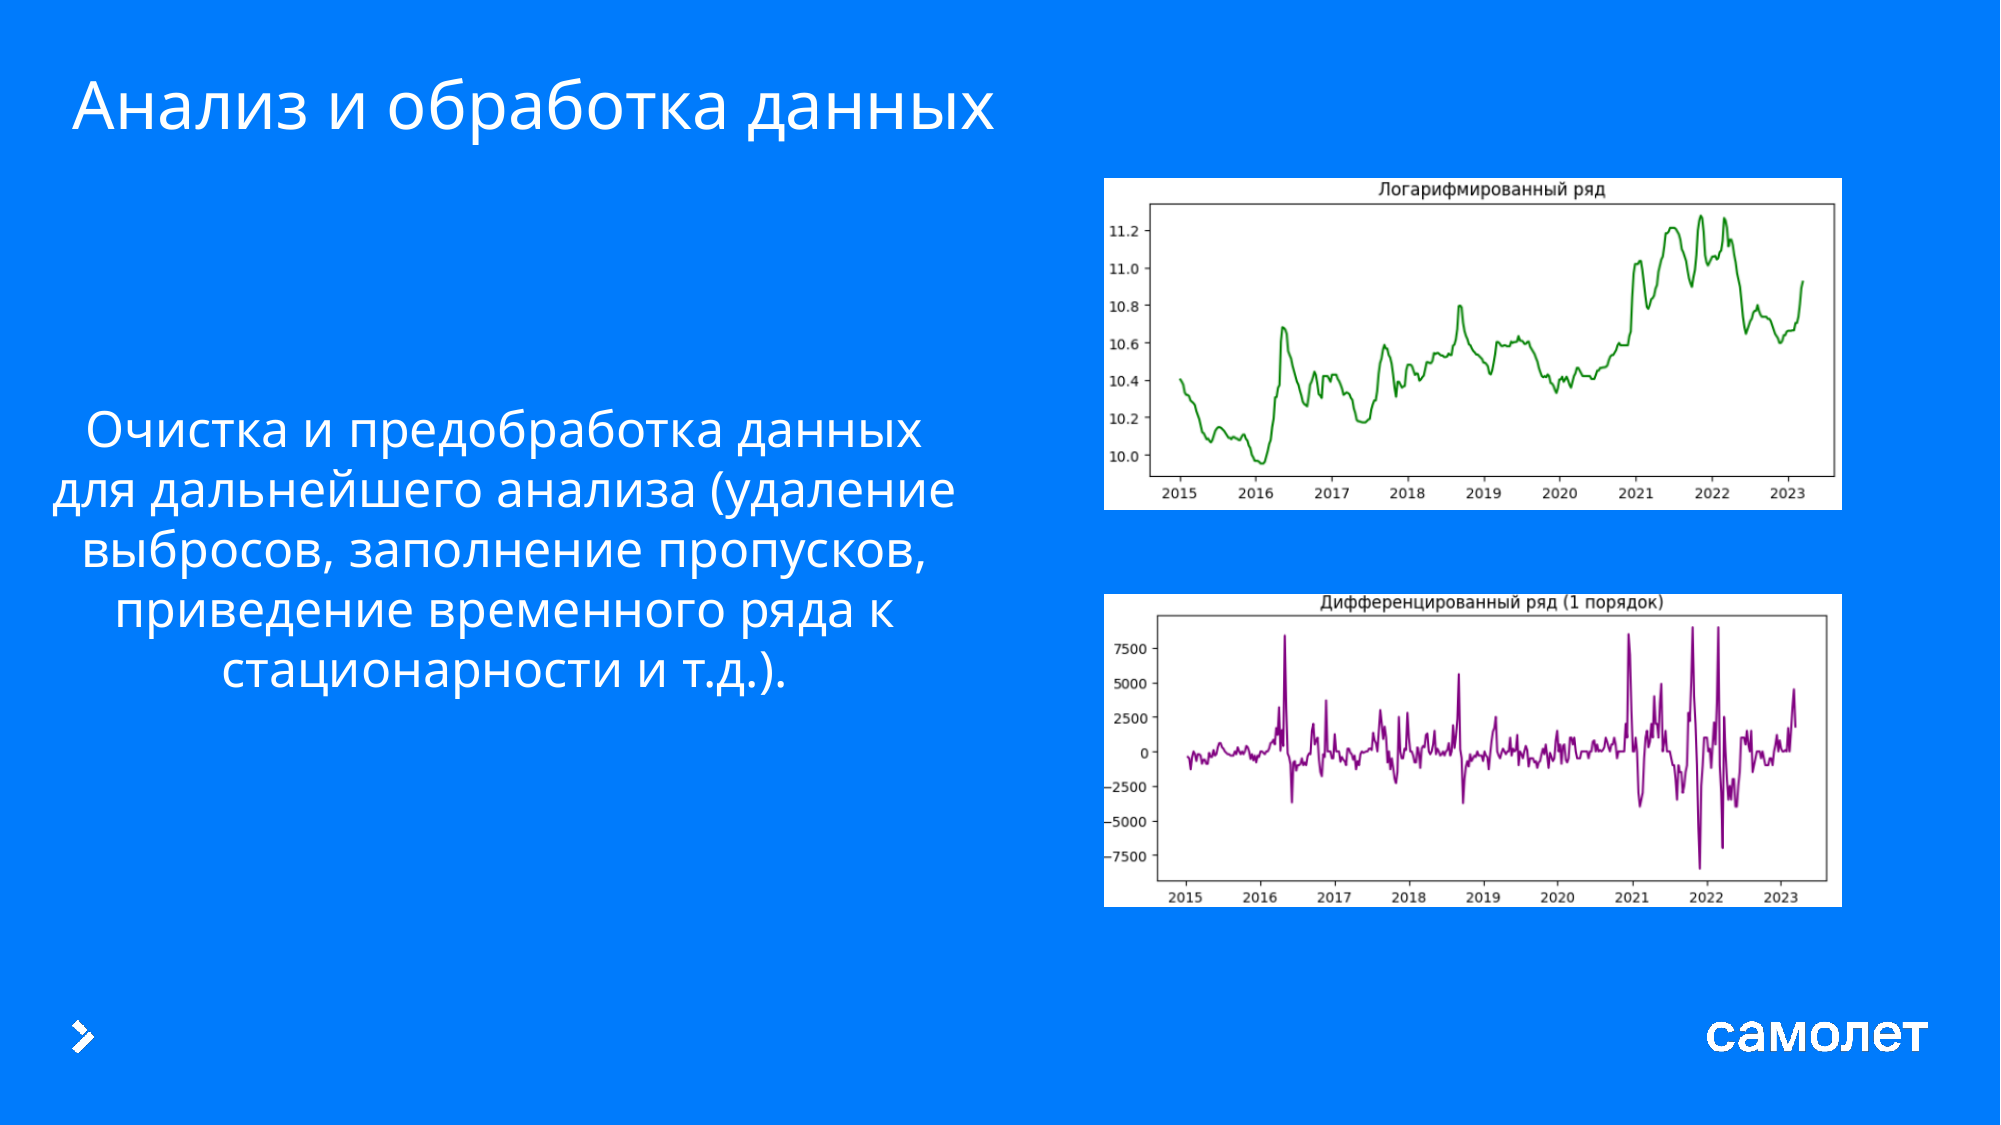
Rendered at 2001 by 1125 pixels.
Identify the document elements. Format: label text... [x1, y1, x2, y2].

picture [1707, 1021, 1928, 1052]
title Анализ и обработка данных [72, 71, 1928, 180]
picture [1103, 178, 1843, 510]
picture [1103, 594, 1843, 908]
picture [72, 1020, 94, 1053]
list Очистка и предобработка данных для дальнейшего анализа (удаление выбросов, заполнение пропусков, приведение временного ряда к стационарности и т.д.). [49, 397, 960, 728]
